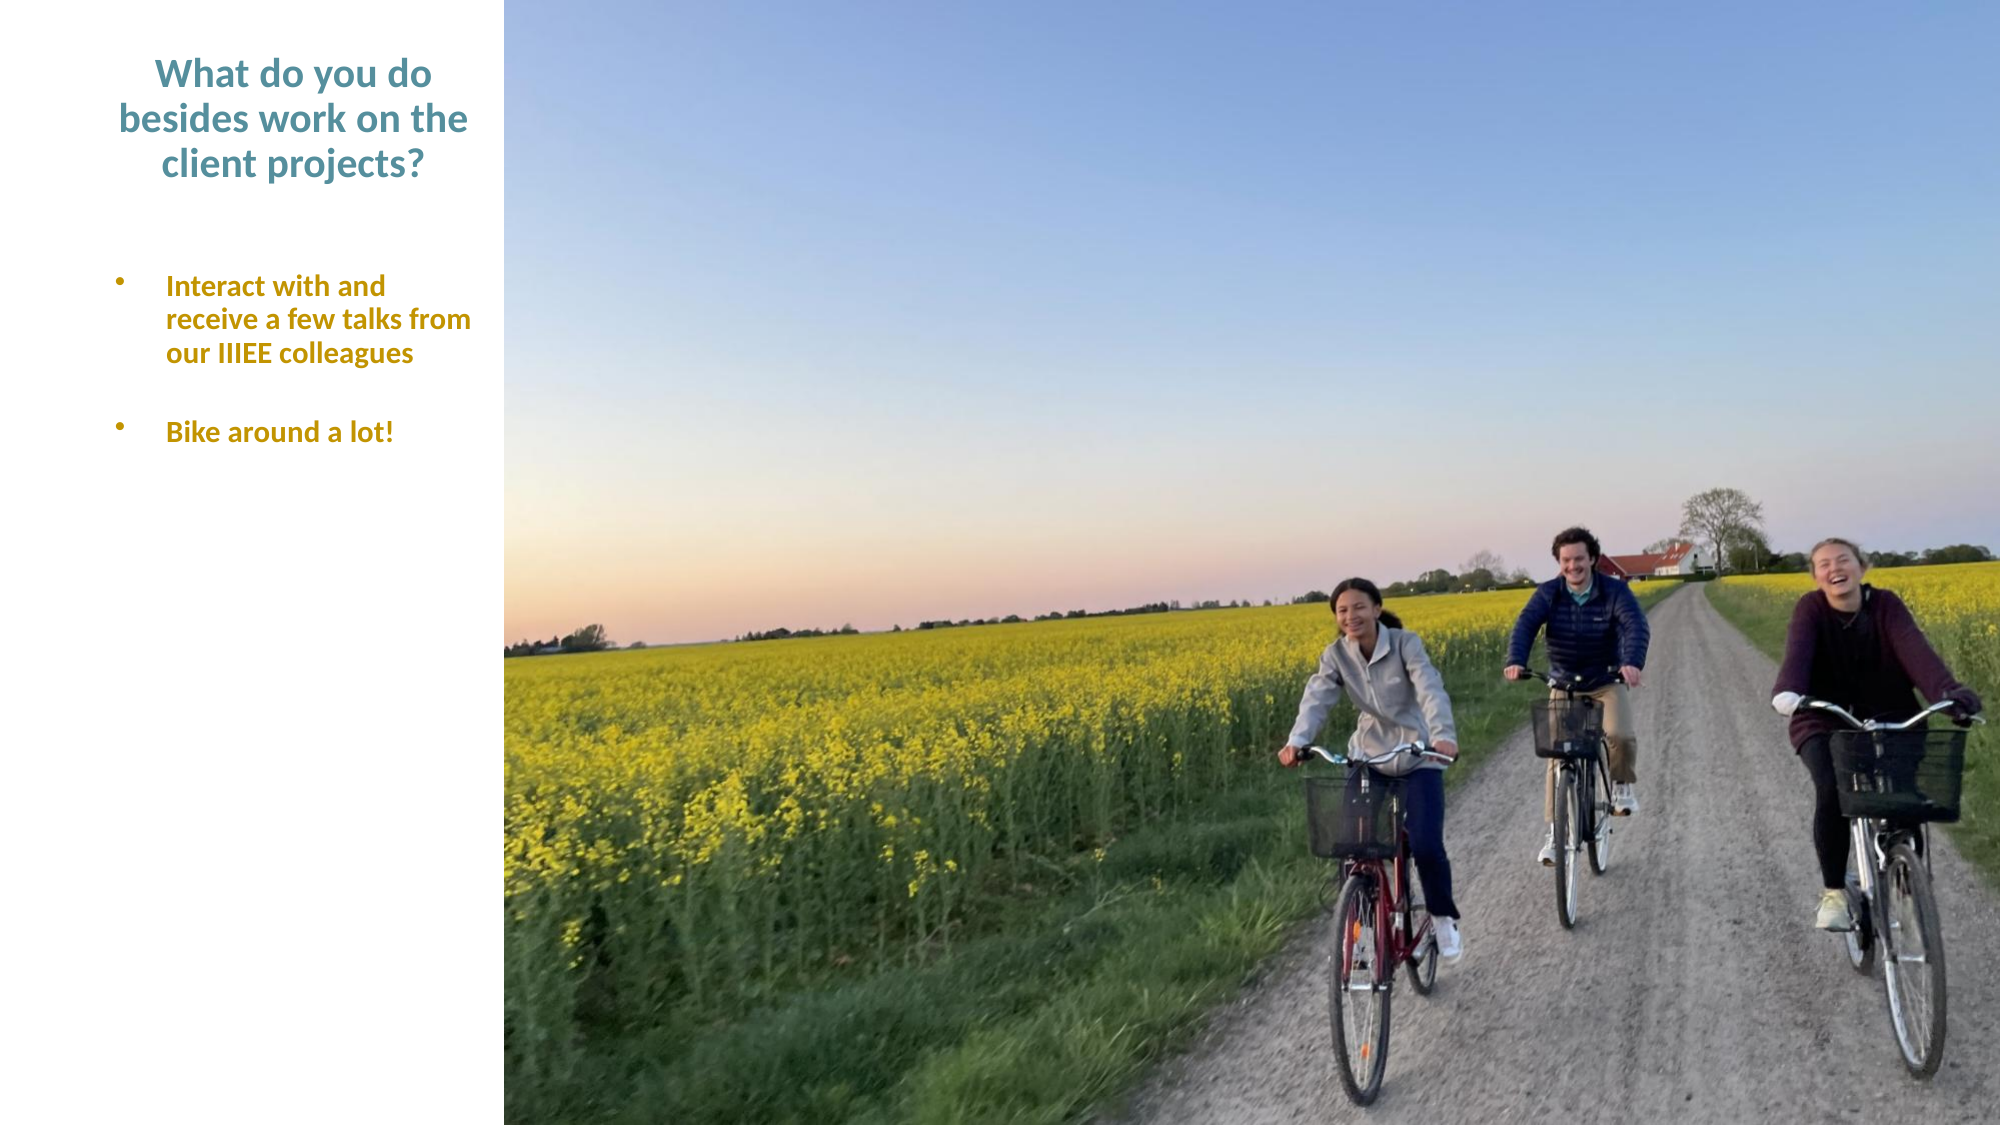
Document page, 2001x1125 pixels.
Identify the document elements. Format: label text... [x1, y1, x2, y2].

title What do you do besides work on the client projects? [99, 24, 488, 213]
list Interact with and receive a few talks from our IIIEE colleagues Bike around a lot! Tour a large scale waste handler – incinerates trash to heat Malmö Tour Vastra Hamnen, a model of sustainable urban development built on the old site of a major shipbuilding yard Bornholm! [99, 262, 488, 1006]
picture [504, 0, 2000, 1125]
